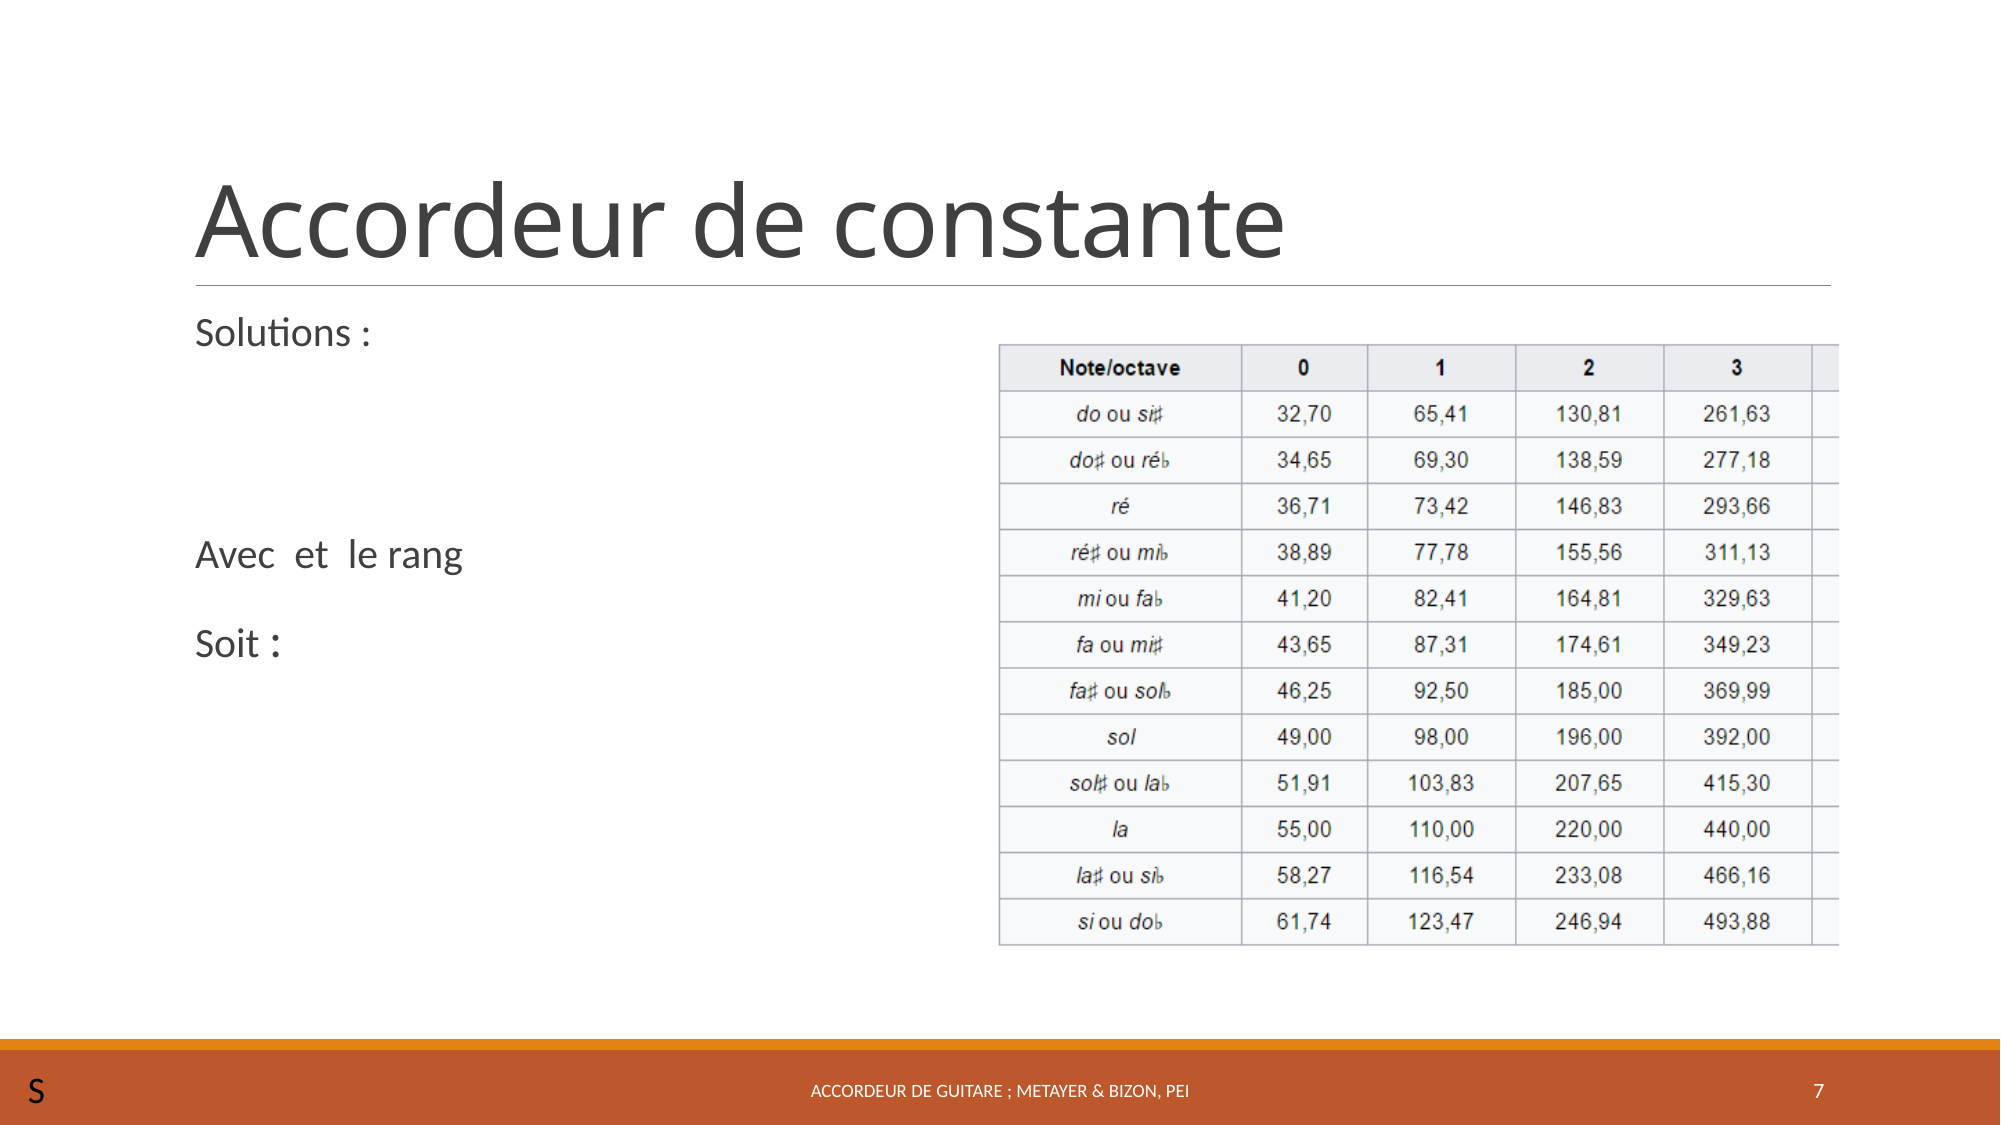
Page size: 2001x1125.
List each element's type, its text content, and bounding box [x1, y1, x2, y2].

picture [987, 340, 1840, 964]
footer ACCORDEUR DE GUITARE ; METAYER & BIZON, PEI [604, 1059, 1396, 1120]
text_box S [13, 1058, 61, 1119]
title Accordeur de constante [180, 47, 1830, 285]
slide_number 7 [1624, 1059, 1840, 1120]
